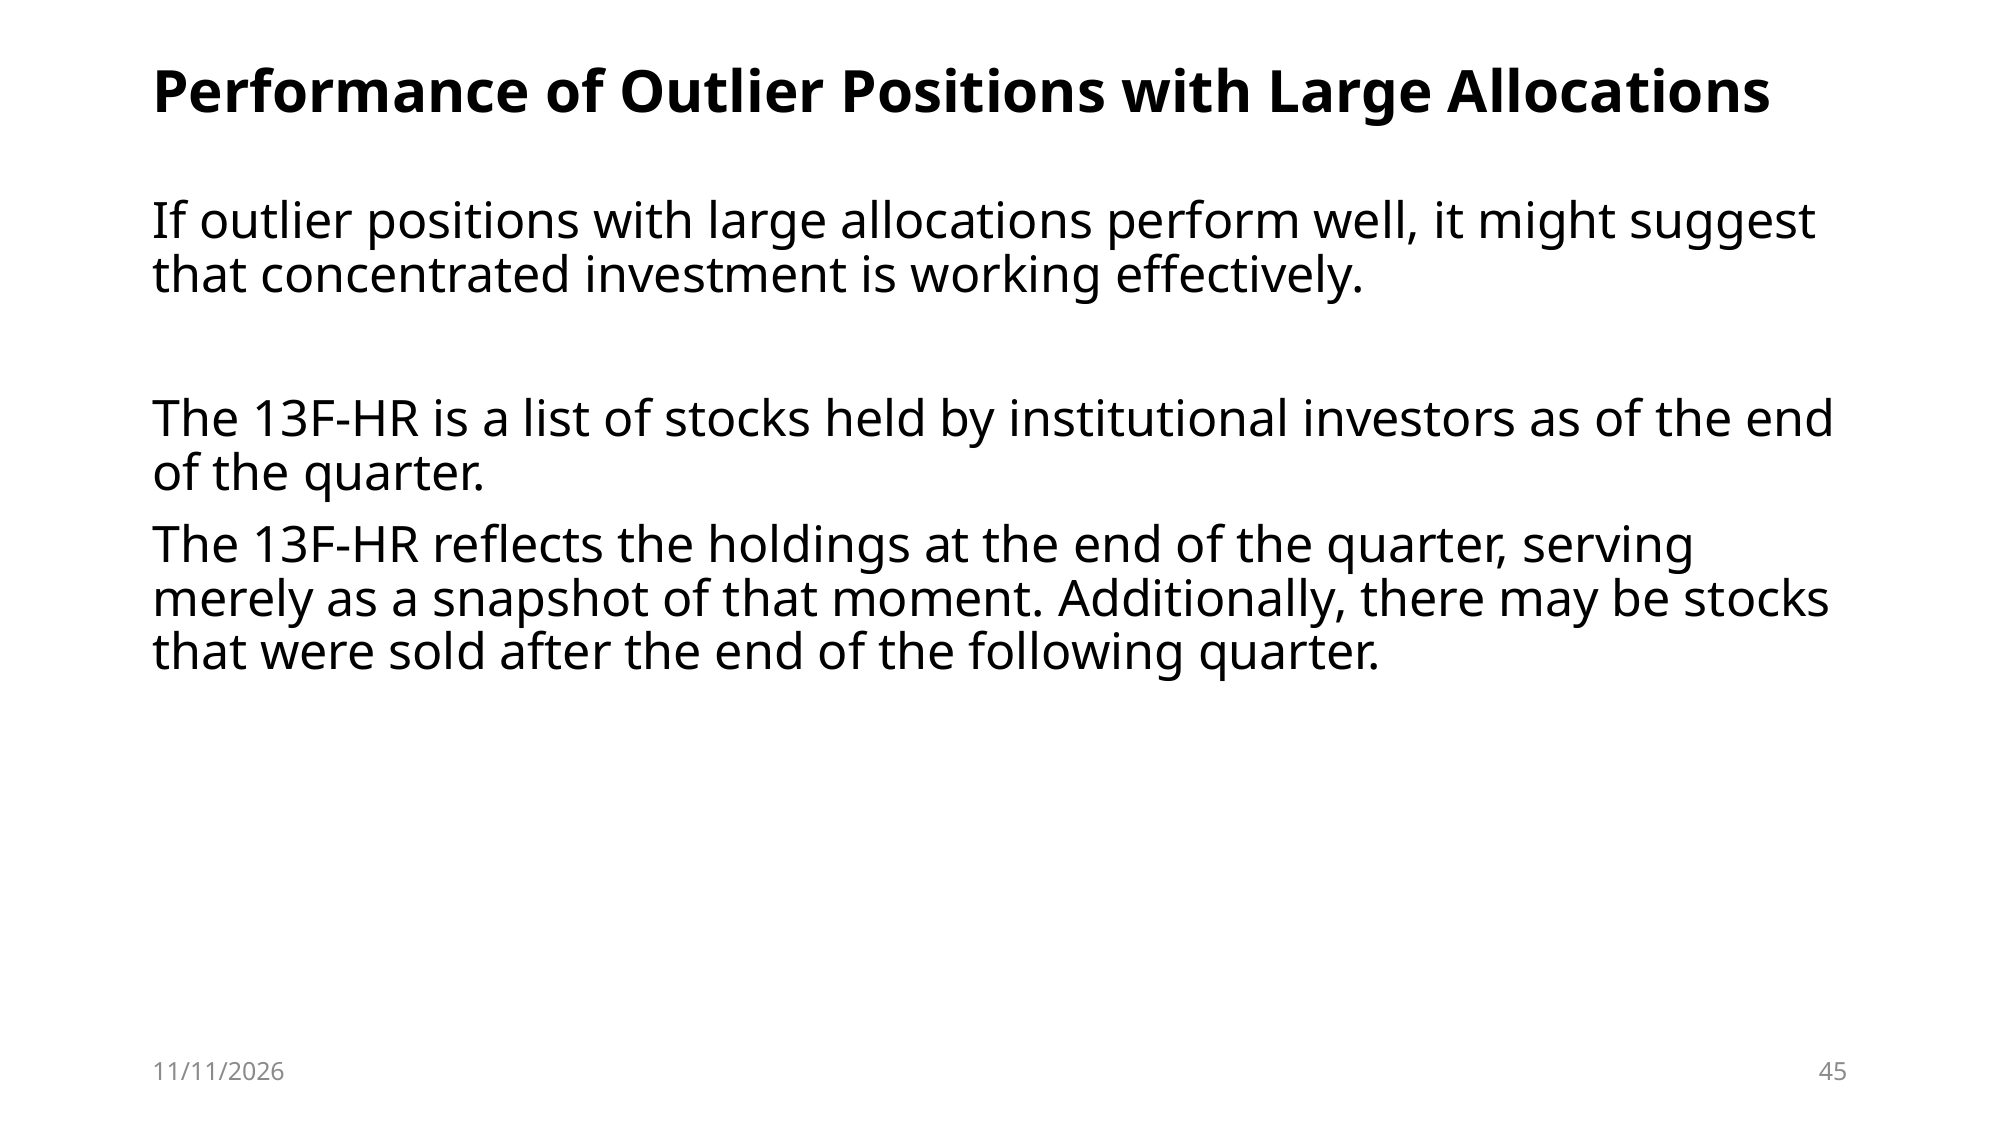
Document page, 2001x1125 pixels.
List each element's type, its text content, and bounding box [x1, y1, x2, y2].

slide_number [137, 1042, 588, 1103]
title Performance of Outlier Positions with Large Allocations [137, 22, 1863, 165]
slide_number 45 [1412, 1042, 1863, 1103]
list If outlier positions with large allocations perform well, it might suggest that concentrated investment is working effectively. The 13F-HR is a list of stocks held by institutional investors as of the end of the quarter. The 13F-HR reflects the holdings at the end of the quarter, serving merely as a snapshot of that moment. Additionally, there may be stocks that were sold after the end of the following quarter. [137, 187, 1863, 696]
